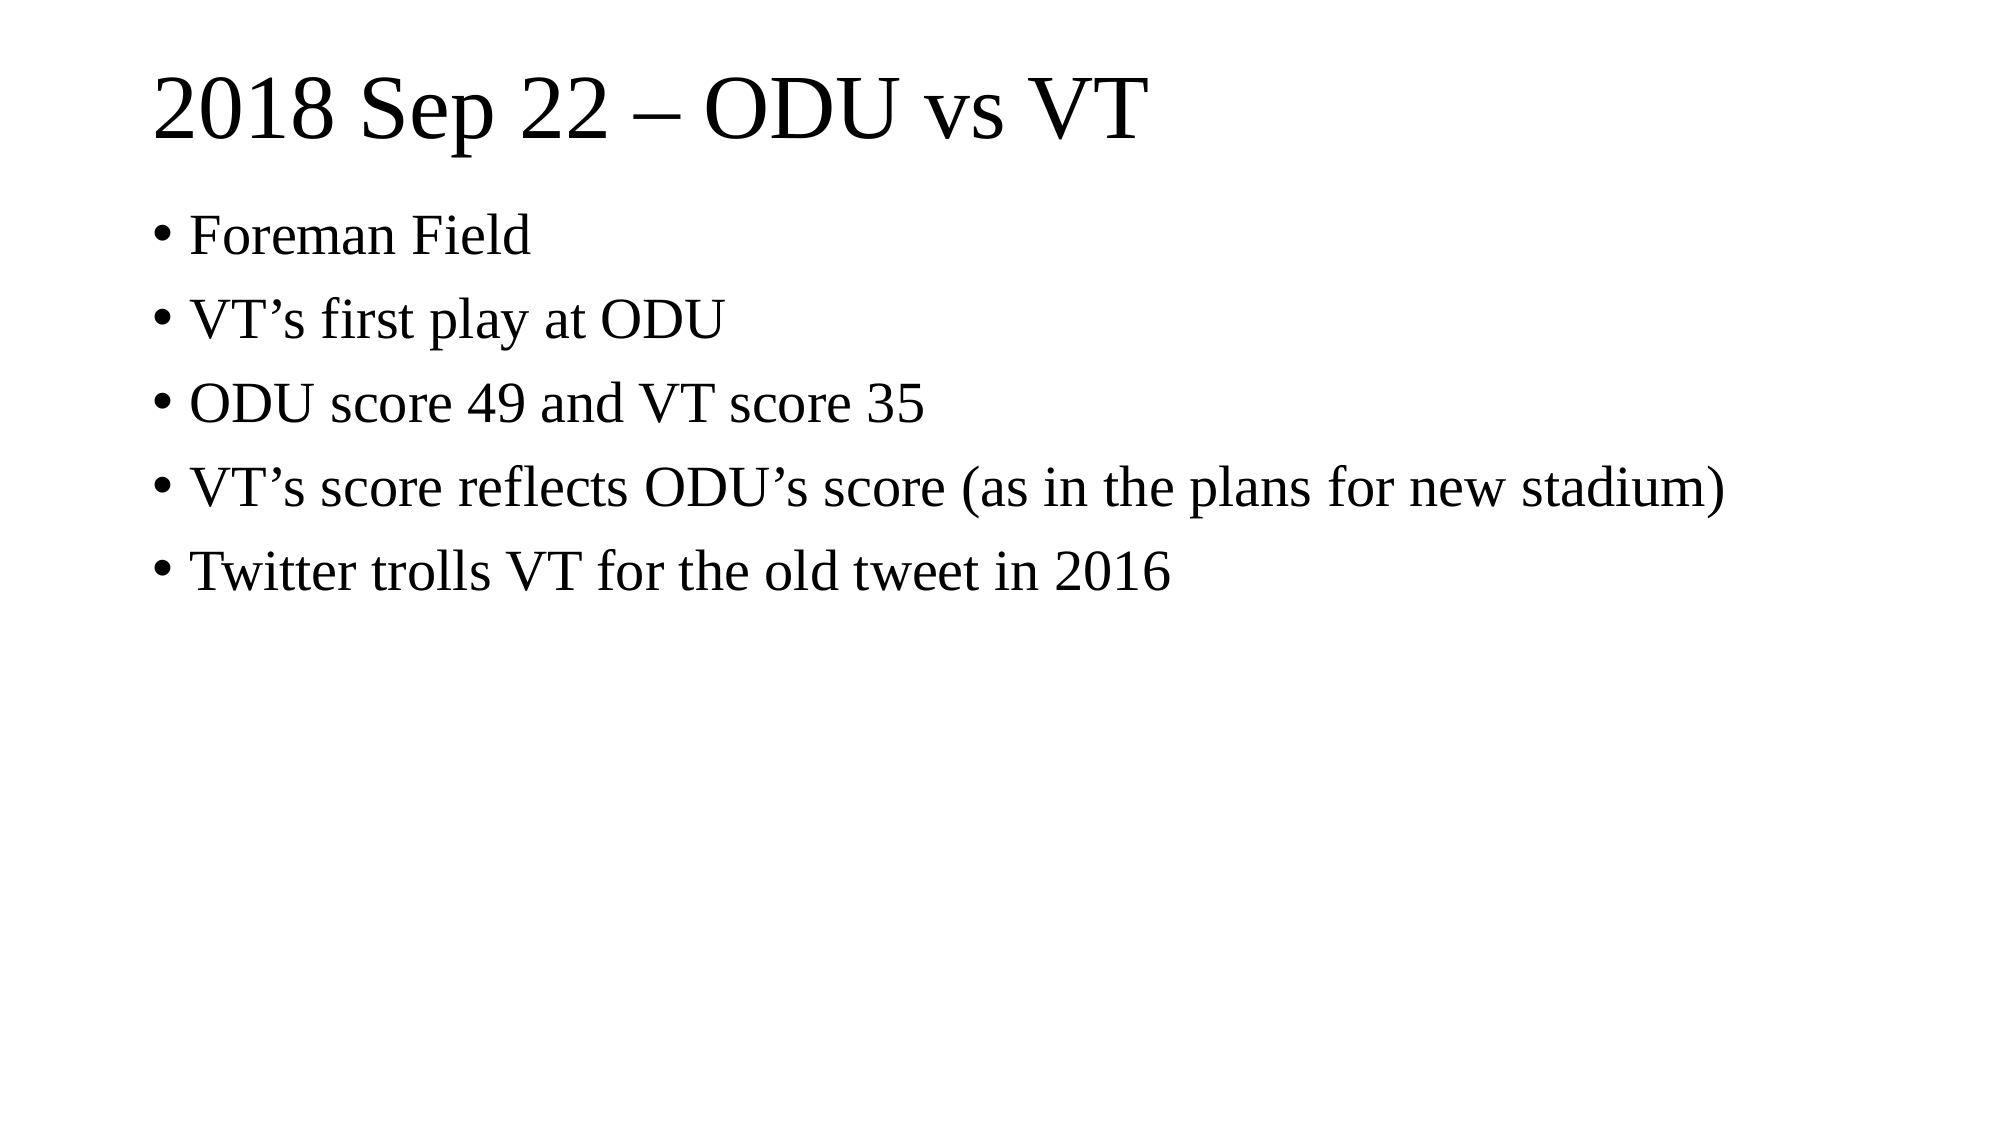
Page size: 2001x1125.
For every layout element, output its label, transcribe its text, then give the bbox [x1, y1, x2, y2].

list Foreman Field VT’s first play at ODU ODU score 49 and VT score 35 VT’s score reflects ODU’s score (as in the plans for new stadium) Twitter trolls VT for the old tweet in 2016 [137, 197, 1863, 911]
title 2018 Sep 22 – ODU vs VT [137, 0, 1863, 197]
